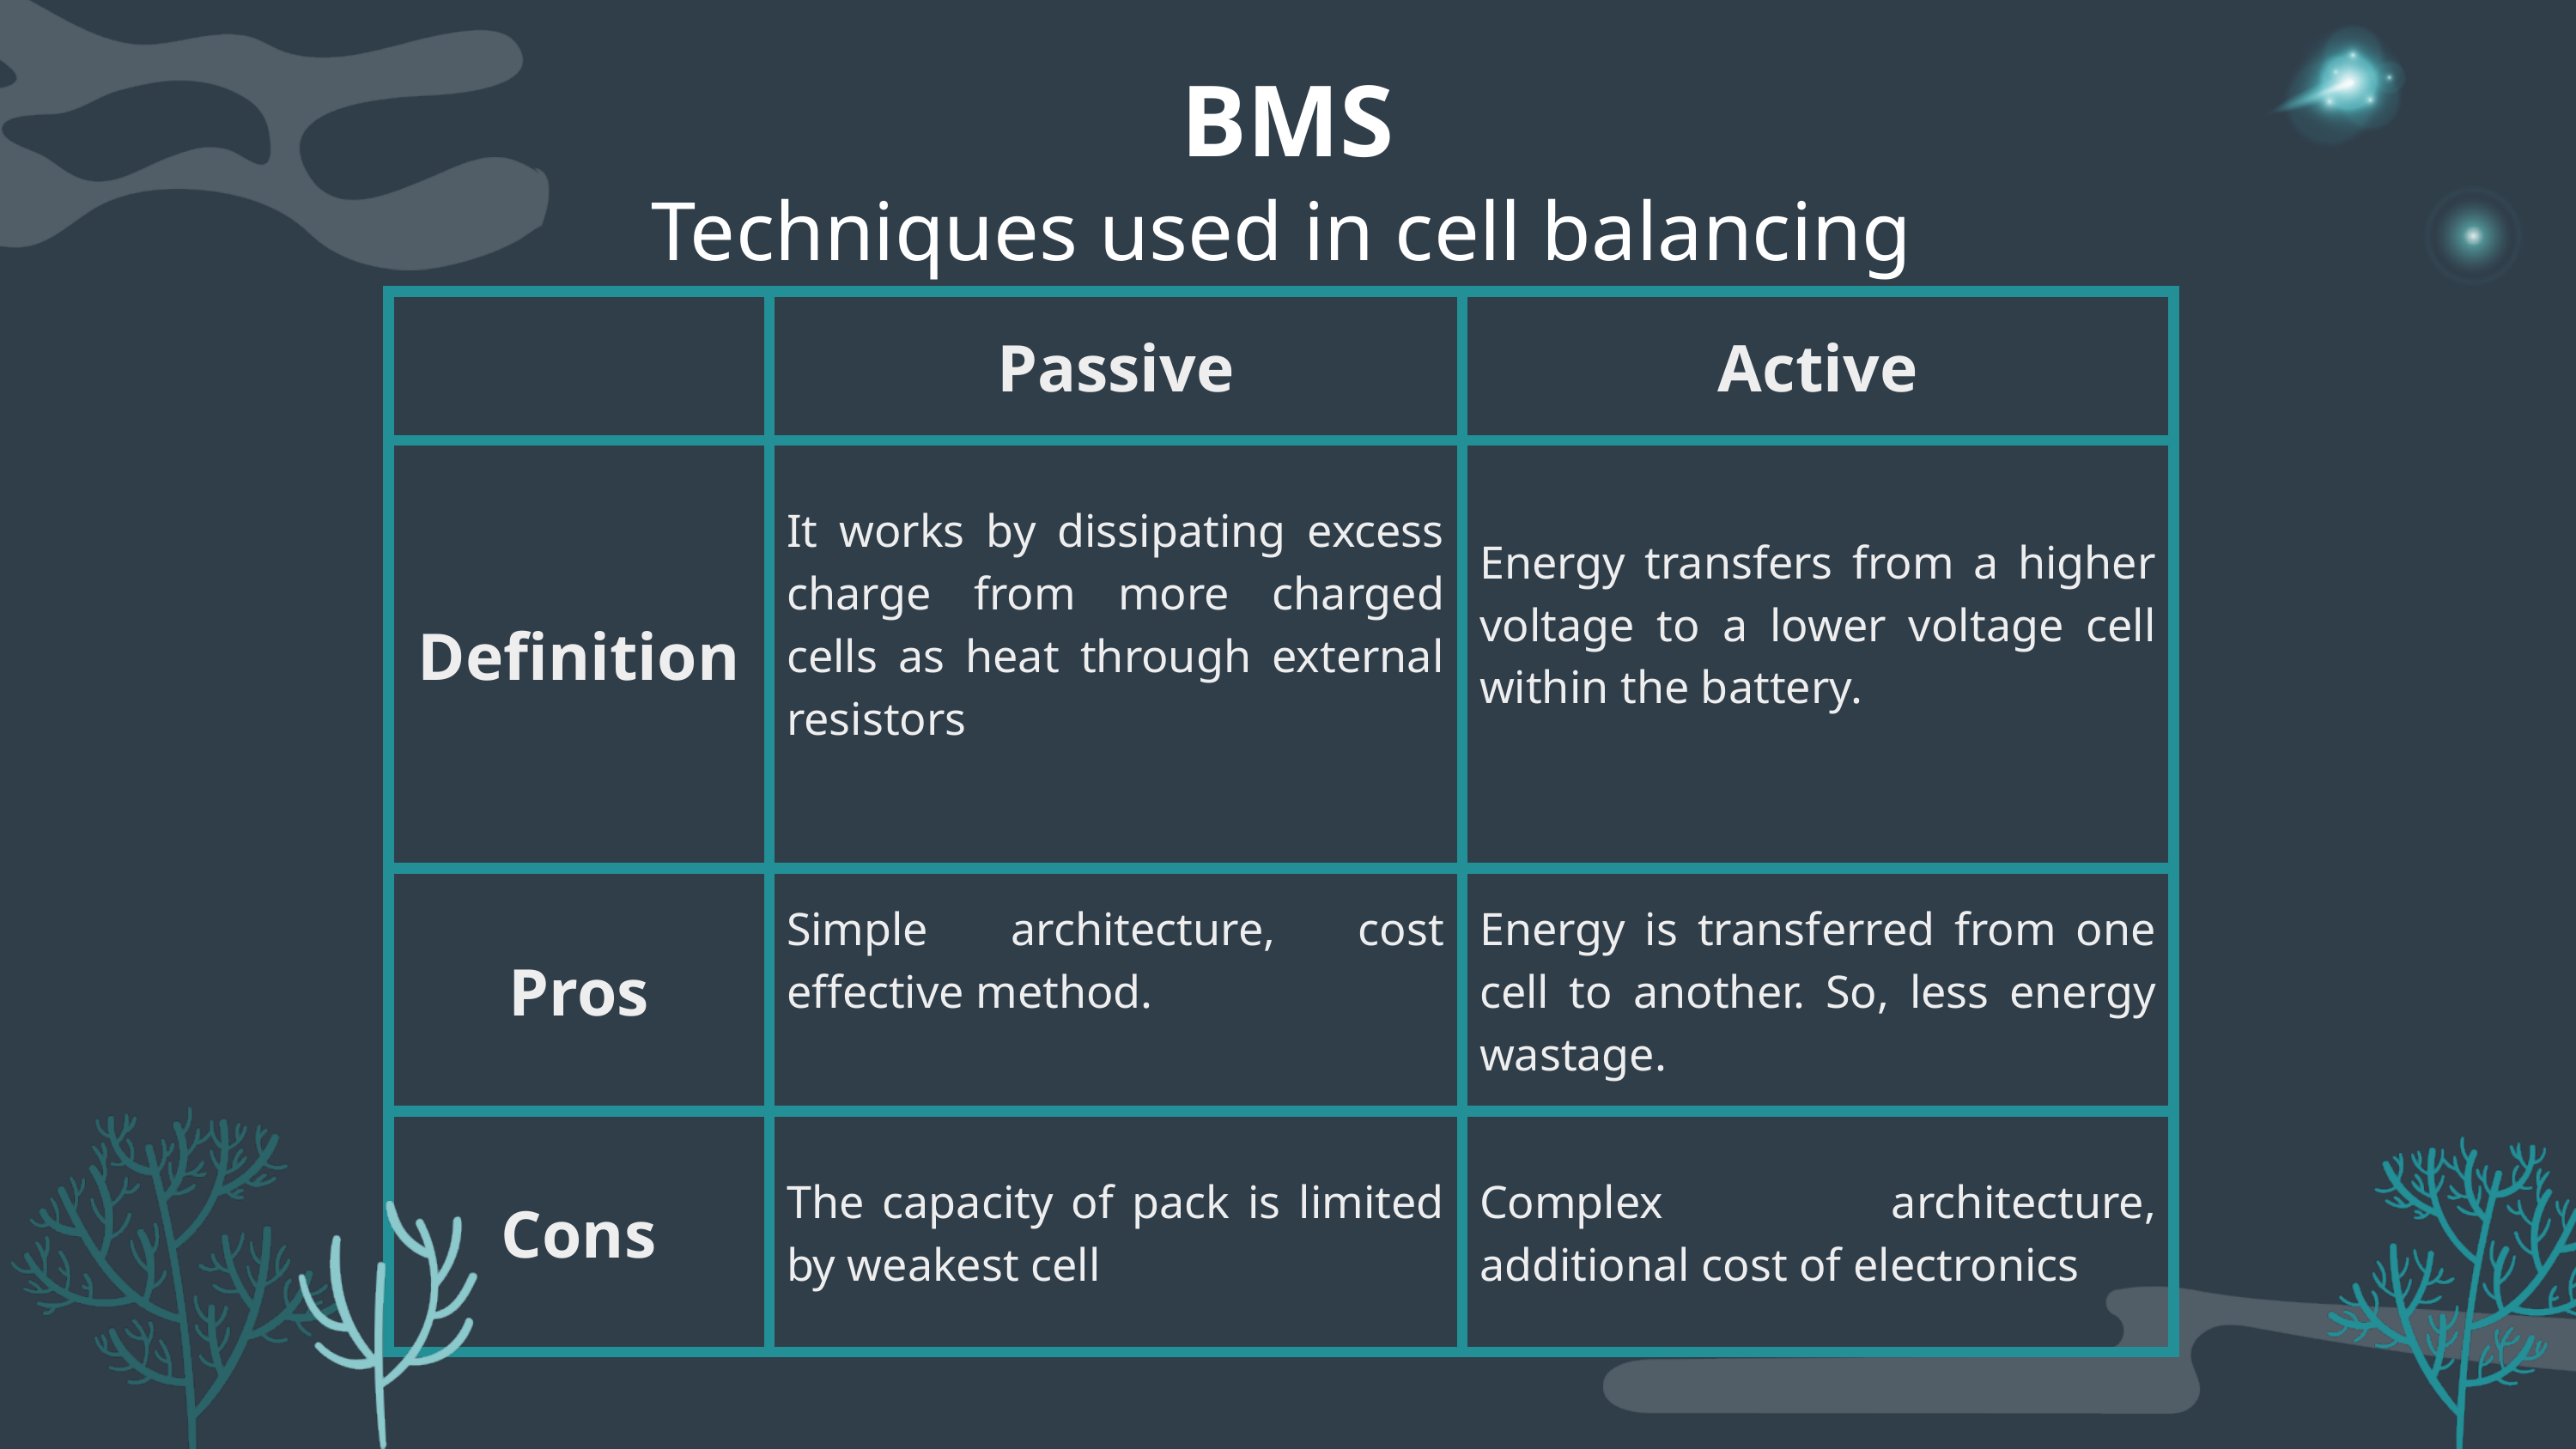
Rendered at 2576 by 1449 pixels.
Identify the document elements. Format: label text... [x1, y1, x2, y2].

table_cell Complex architecture, additional cost of electronics [1467, 1117, 2168, 1347]
table_header Passive [775, 297, 1457, 435]
table_cell Energy is transferred from one cell to another. So, less energy wastage. [1467, 874, 2168, 1106]
table_cell It works by dissipating excess charge from more charged cells as heat through external resistors [775, 446, 1457, 863]
table_cell Definition [394, 446, 764, 863]
table_header [394, 297, 764, 435]
table_header Active [1467, 297, 2168, 435]
text_box [2226, 0, 2418, 179]
text_box [0, 0, 559, 270]
text_box [2417, 179, 2529, 292]
text_box [10, 1106, 343, 1449]
table_cell Simple architecture, cost effective method. [775, 874, 1457, 1106]
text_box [856, 17, 1718, 217]
text_box [2325, 1137, 2576, 1449]
table_cell Energy transfers from a higher voltage to a lower voltage cell within the battery. [1467, 446, 2168, 863]
text_box [298, 1201, 479, 1449]
table_cell Cons [394, 1117, 764, 1347]
text_box [1596, 1145, 2325, 1449]
table_cell The capacity of pack is limited by weakest cell [775, 1117, 1457, 1347]
text_box Techniques used in cell balancing [478, 179, 2105, 277]
table_cell Pros [394, 874, 764, 1106]
